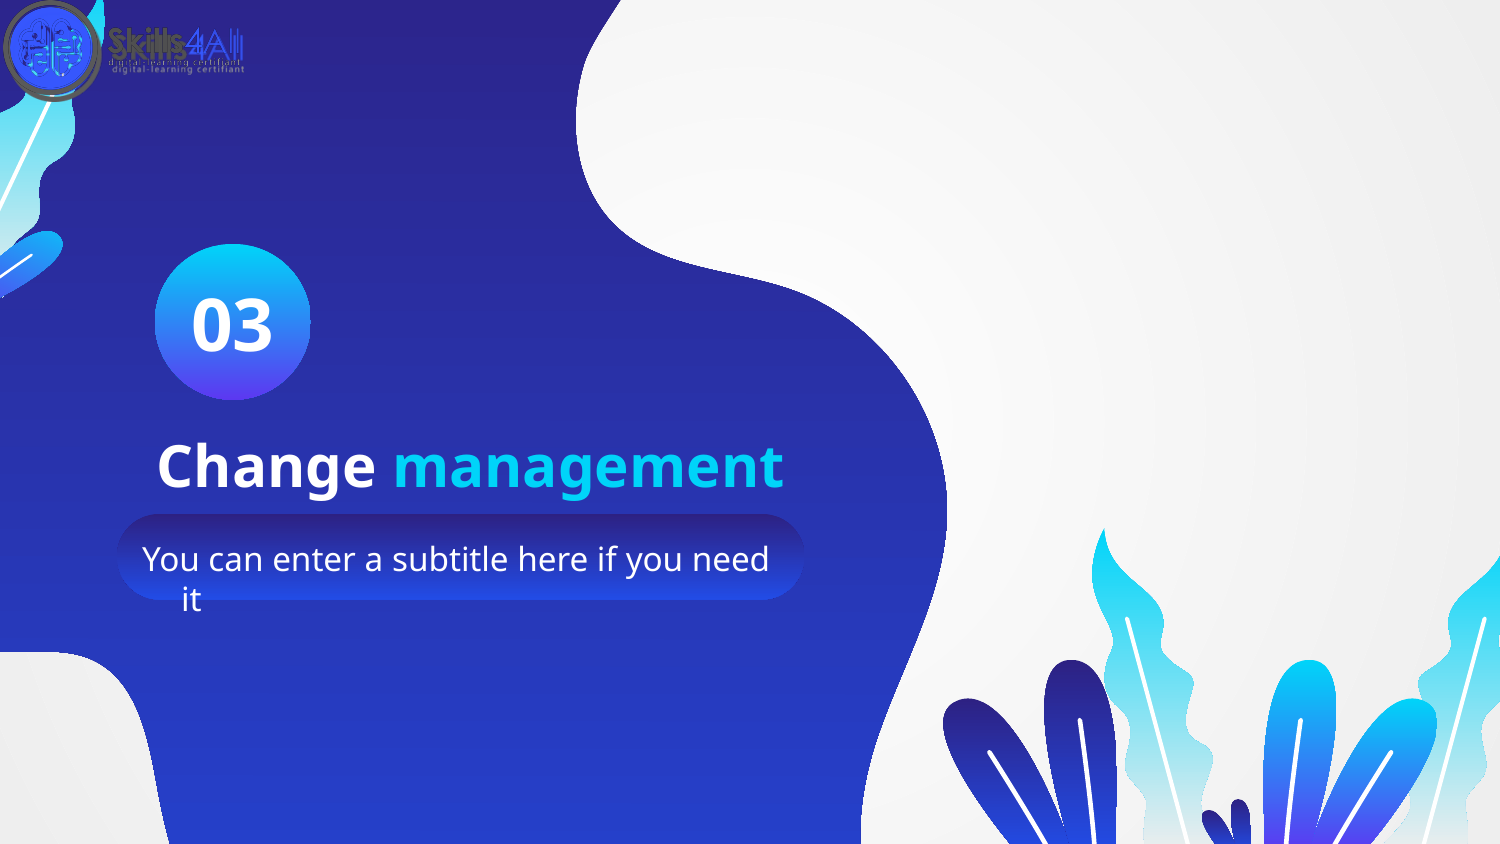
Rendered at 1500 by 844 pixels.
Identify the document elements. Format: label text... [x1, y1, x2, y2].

subtitle You can enter a subtitle here if you need it [142, 522, 786, 591]
text_box [116, 513, 805, 600]
text_box [176, 243, 290, 268]
text_box [176, 376, 289, 400]
title Change management [142, 414, 808, 509]
title 03 [142, 268, 324, 376]
picture [3, 0, 244, 102]
